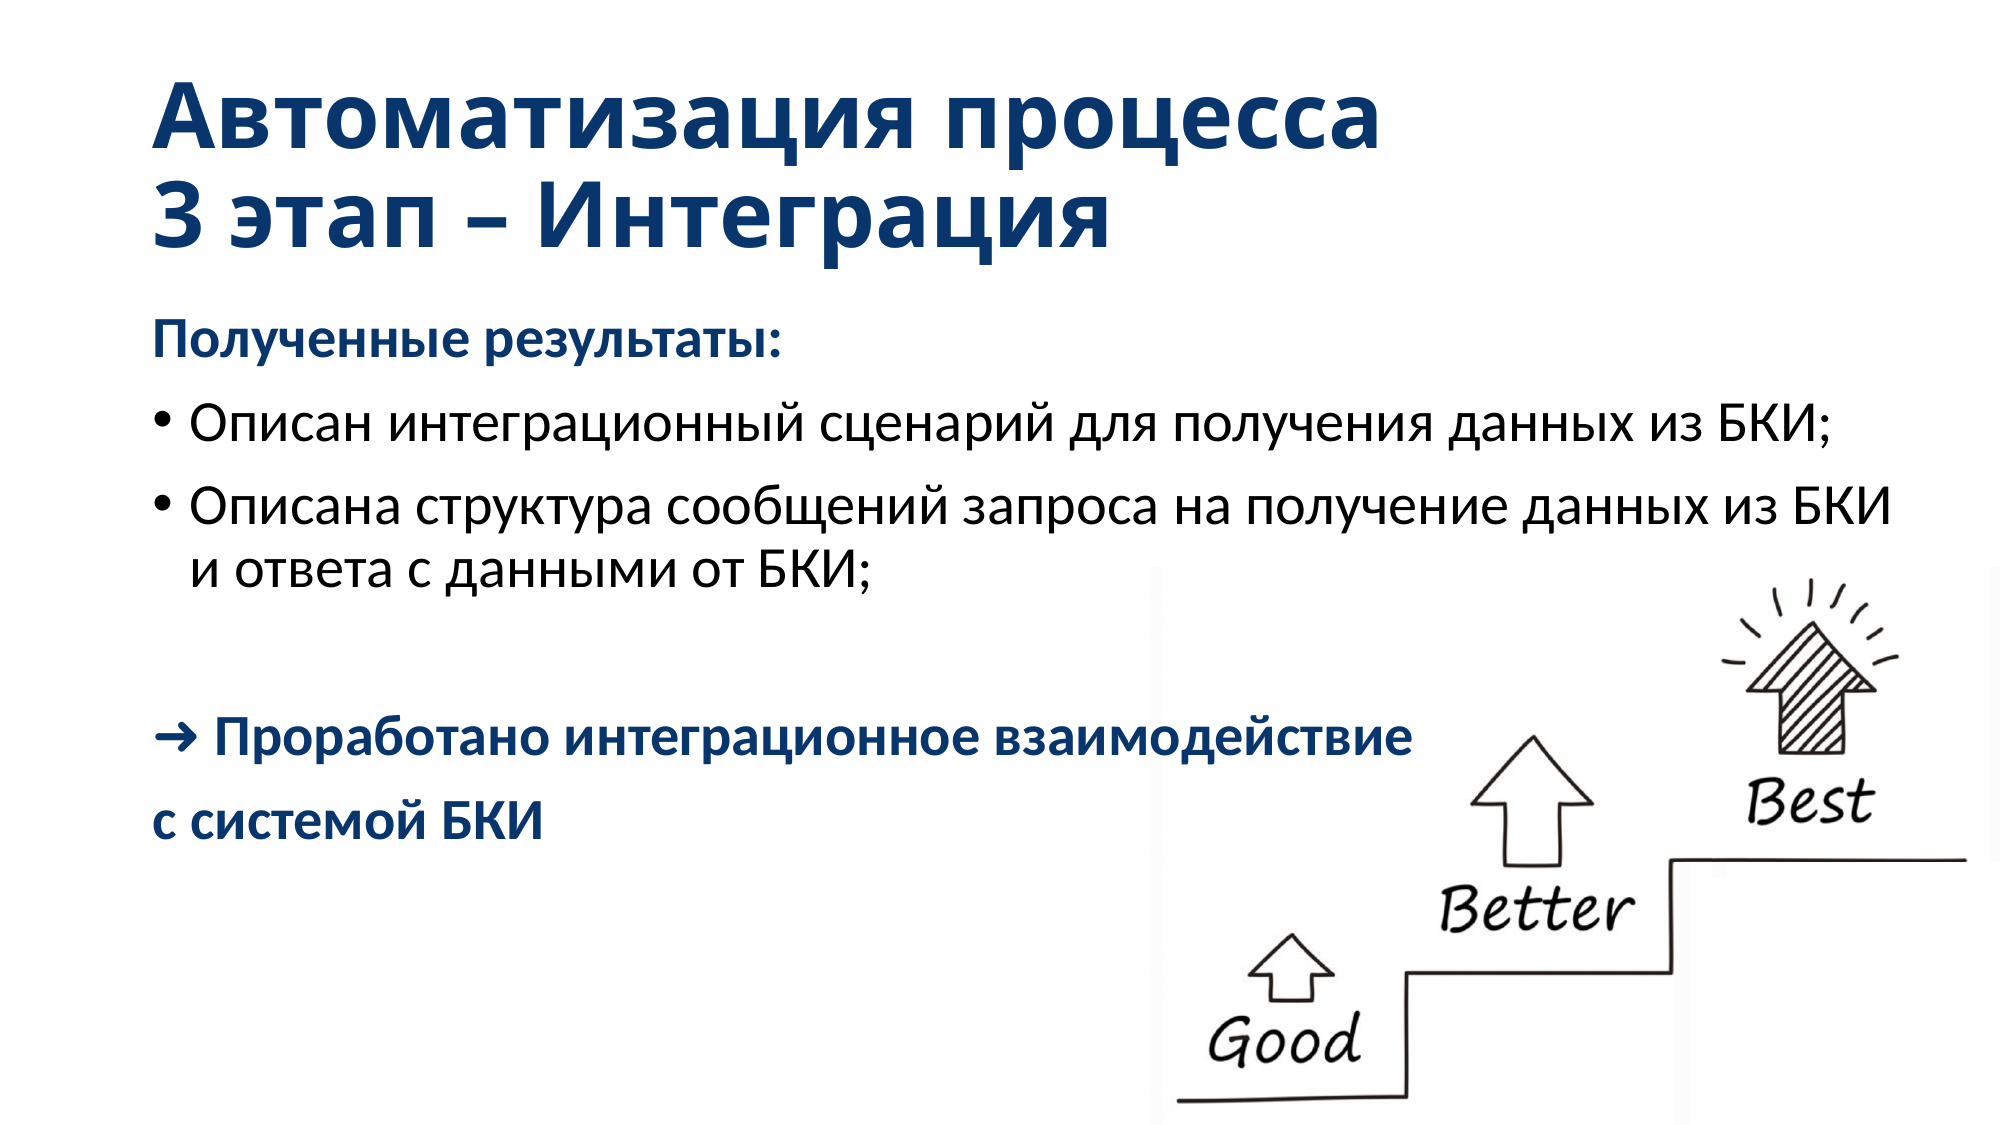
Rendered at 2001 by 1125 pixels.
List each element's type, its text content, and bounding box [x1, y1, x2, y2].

list Полученные результаты: Описан интеграционный сценарий для получения данных из БКИ; Описана структура сообщений запроса на получение данных из БКИ и ответа с данными от БКИ; ➜ Проработано интеграционное взаимодействие с системой БКИ [137, 299, 1934, 1014]
title Автоматизация процесса 3 этап – Интеграция [137, 59, 1863, 278]
picture [1150, 562, 2000, 1125]
